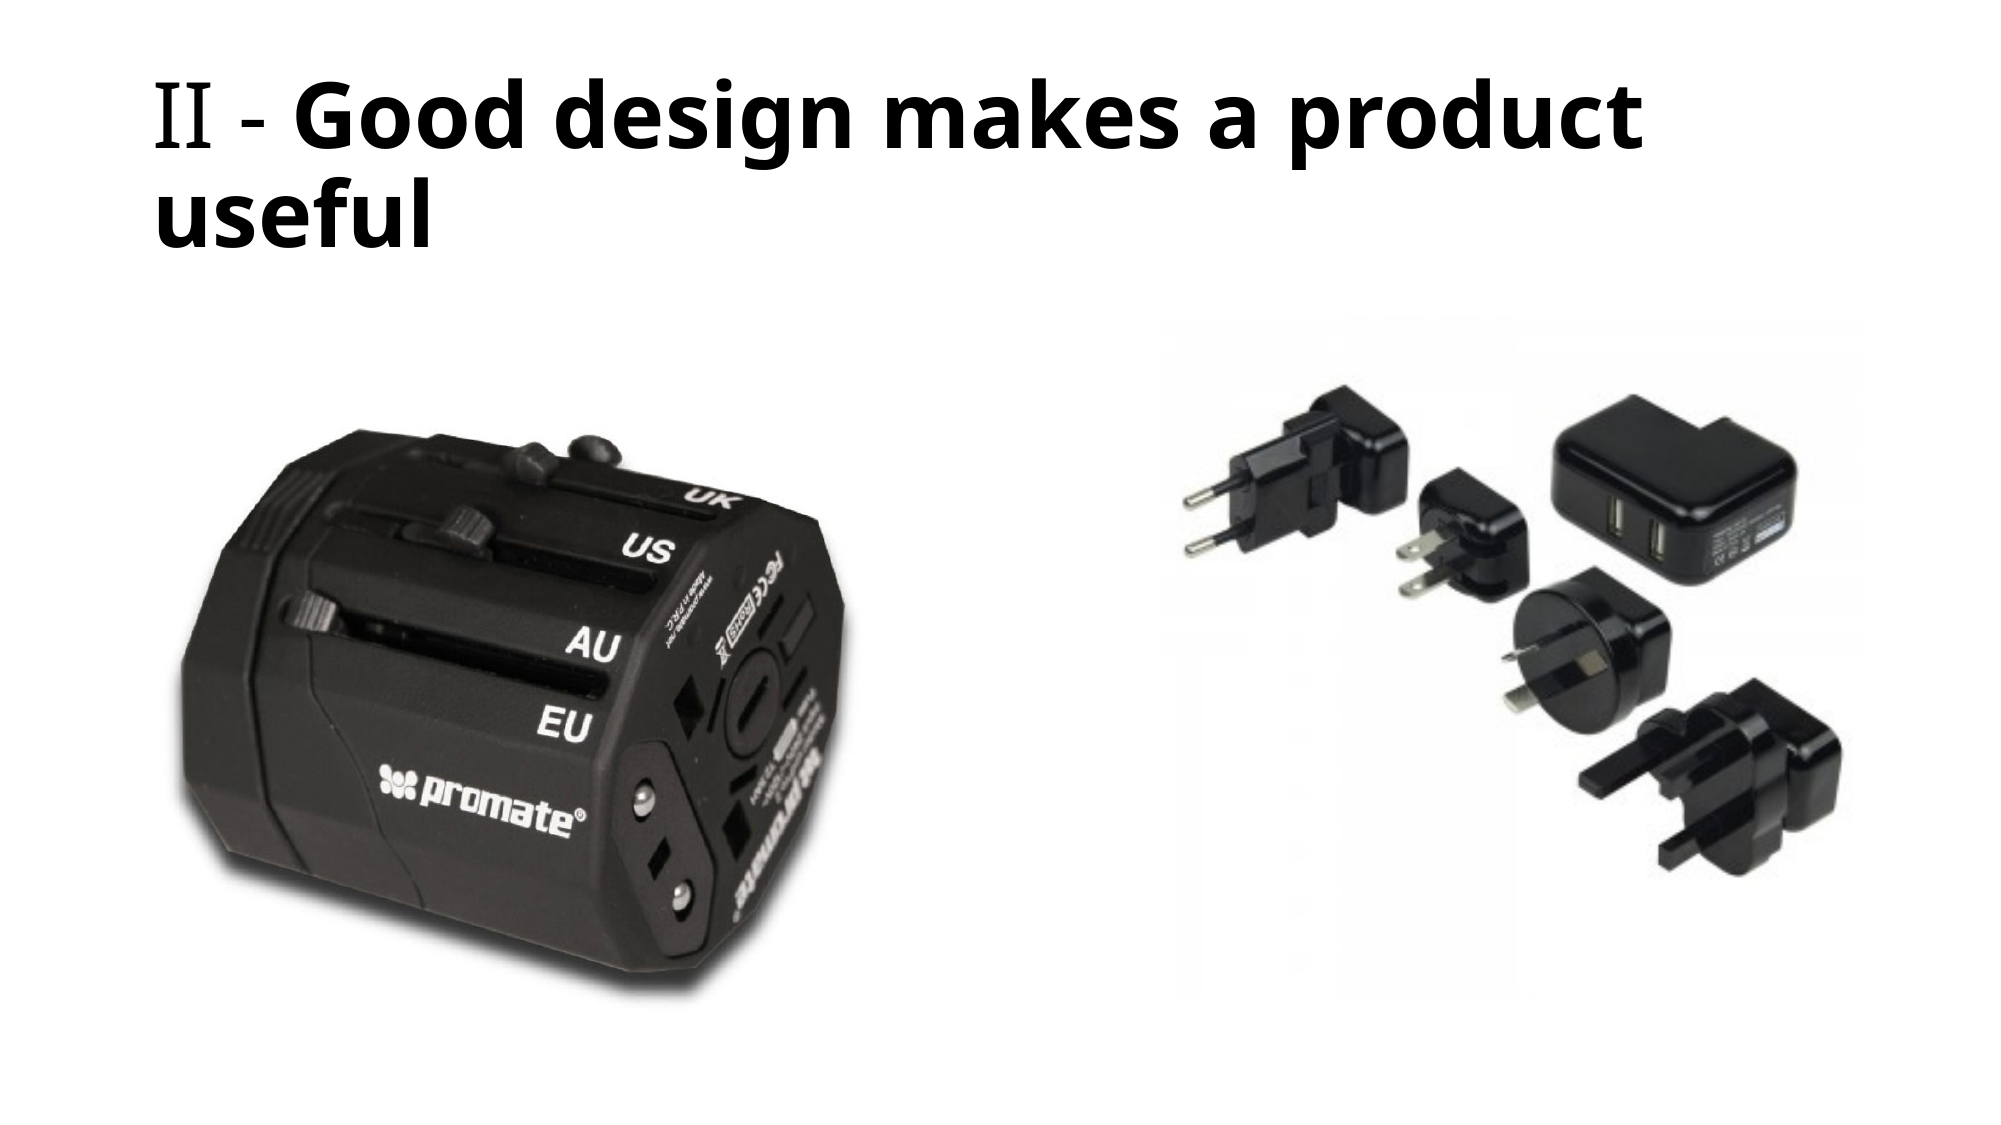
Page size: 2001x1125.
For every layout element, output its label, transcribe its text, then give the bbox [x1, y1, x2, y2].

picture [1160, 299, 1863, 1002]
picture [82, 277, 934, 1125]
title II - Good design makes a product useful [137, 59, 1863, 278]
